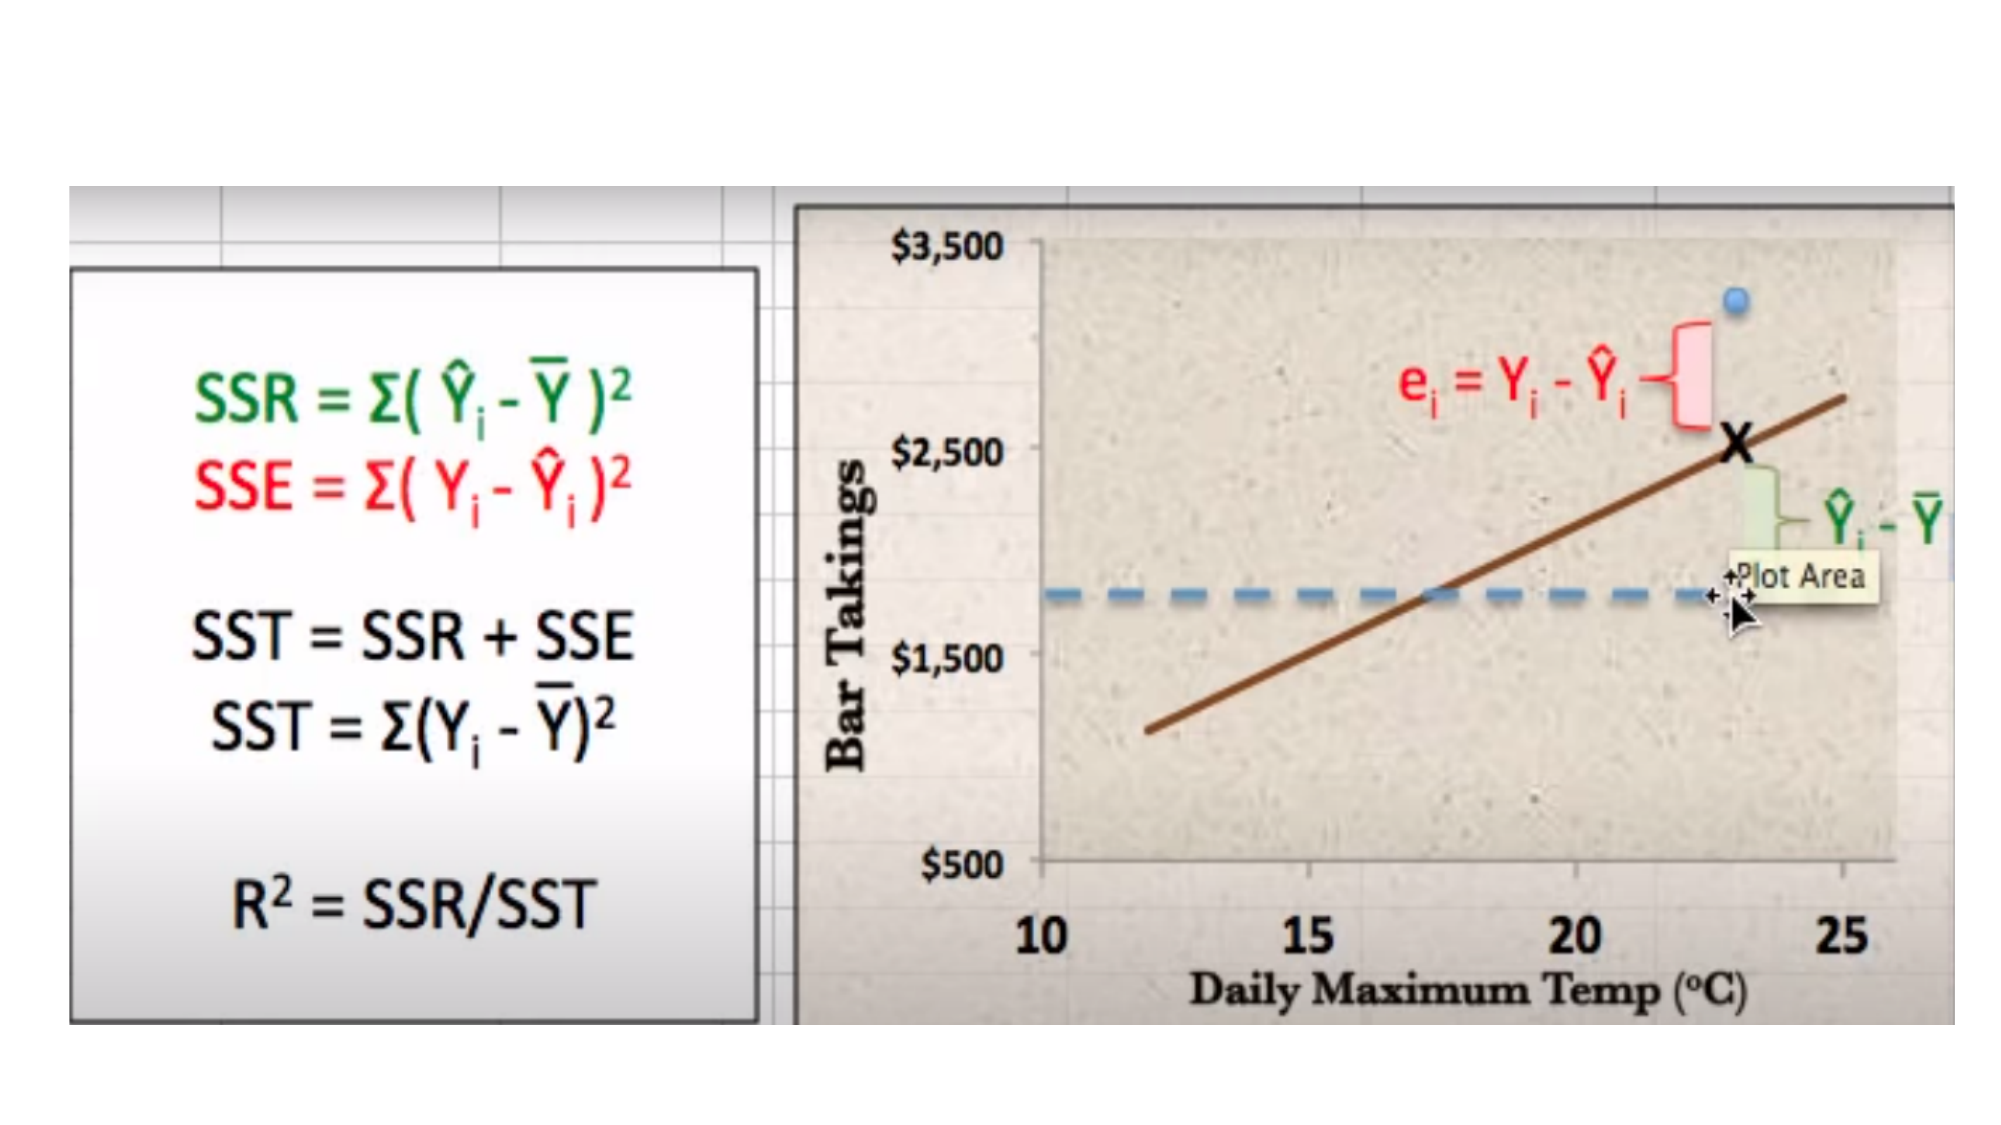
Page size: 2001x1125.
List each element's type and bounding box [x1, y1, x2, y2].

picture [69, 186, 1955, 1025]
